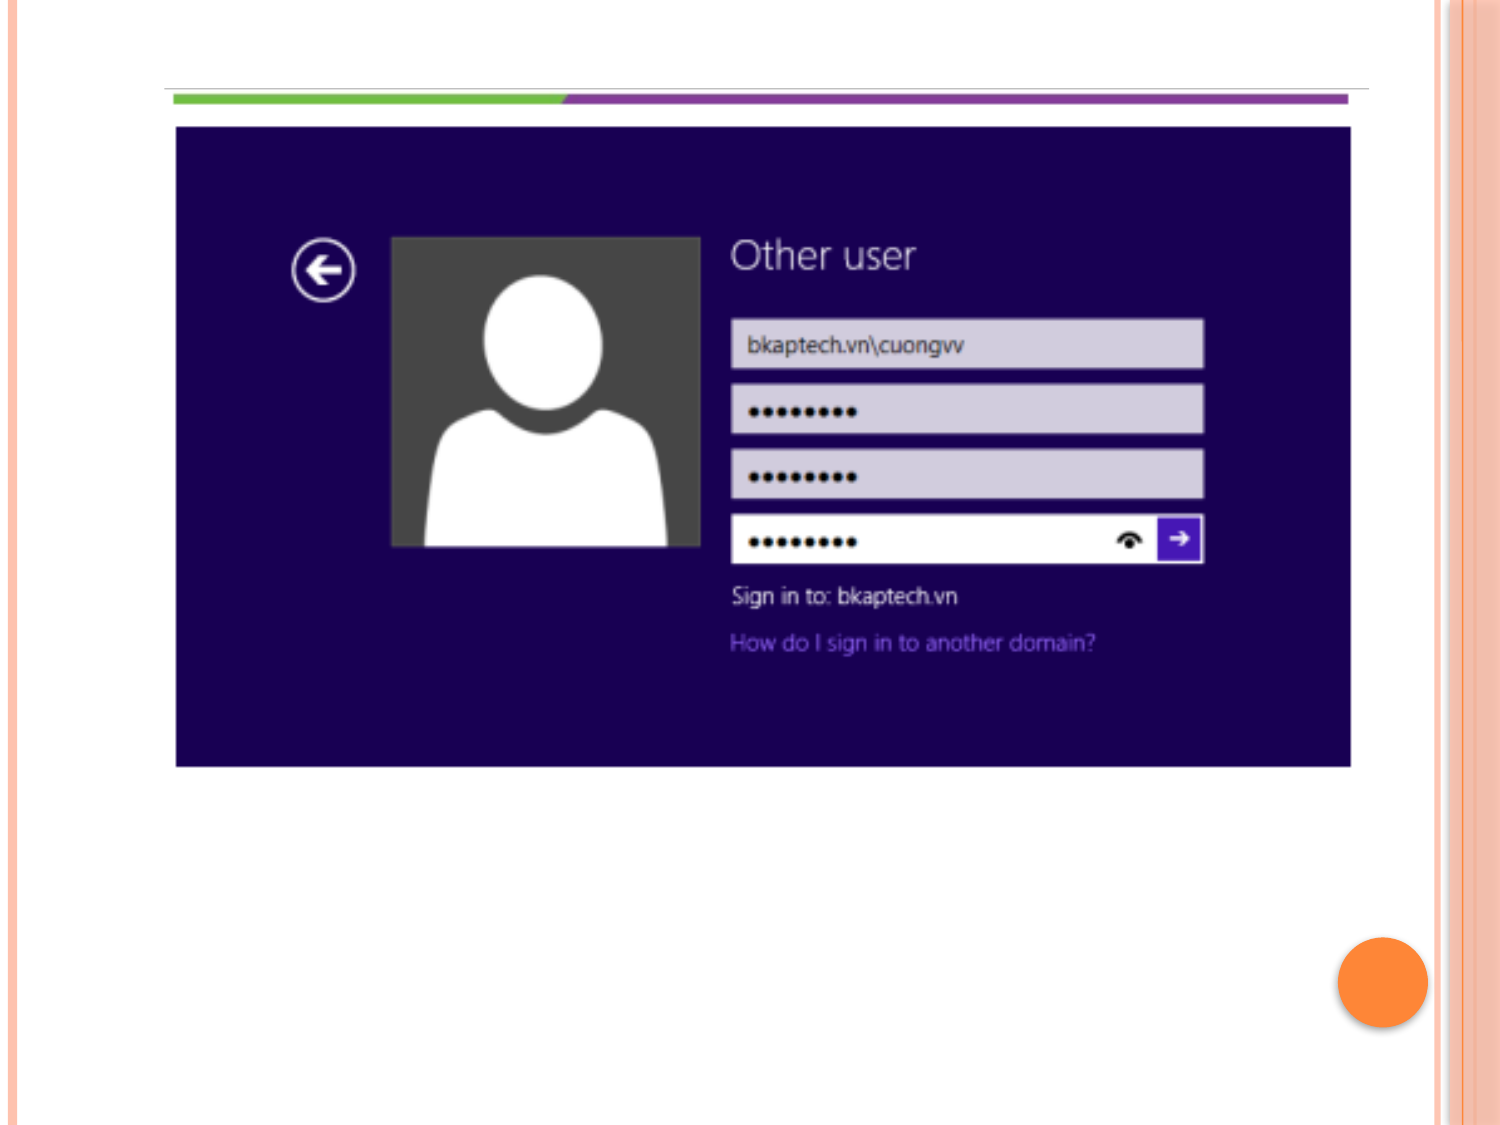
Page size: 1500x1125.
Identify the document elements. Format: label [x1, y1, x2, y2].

picture [163, 87, 1370, 777]
